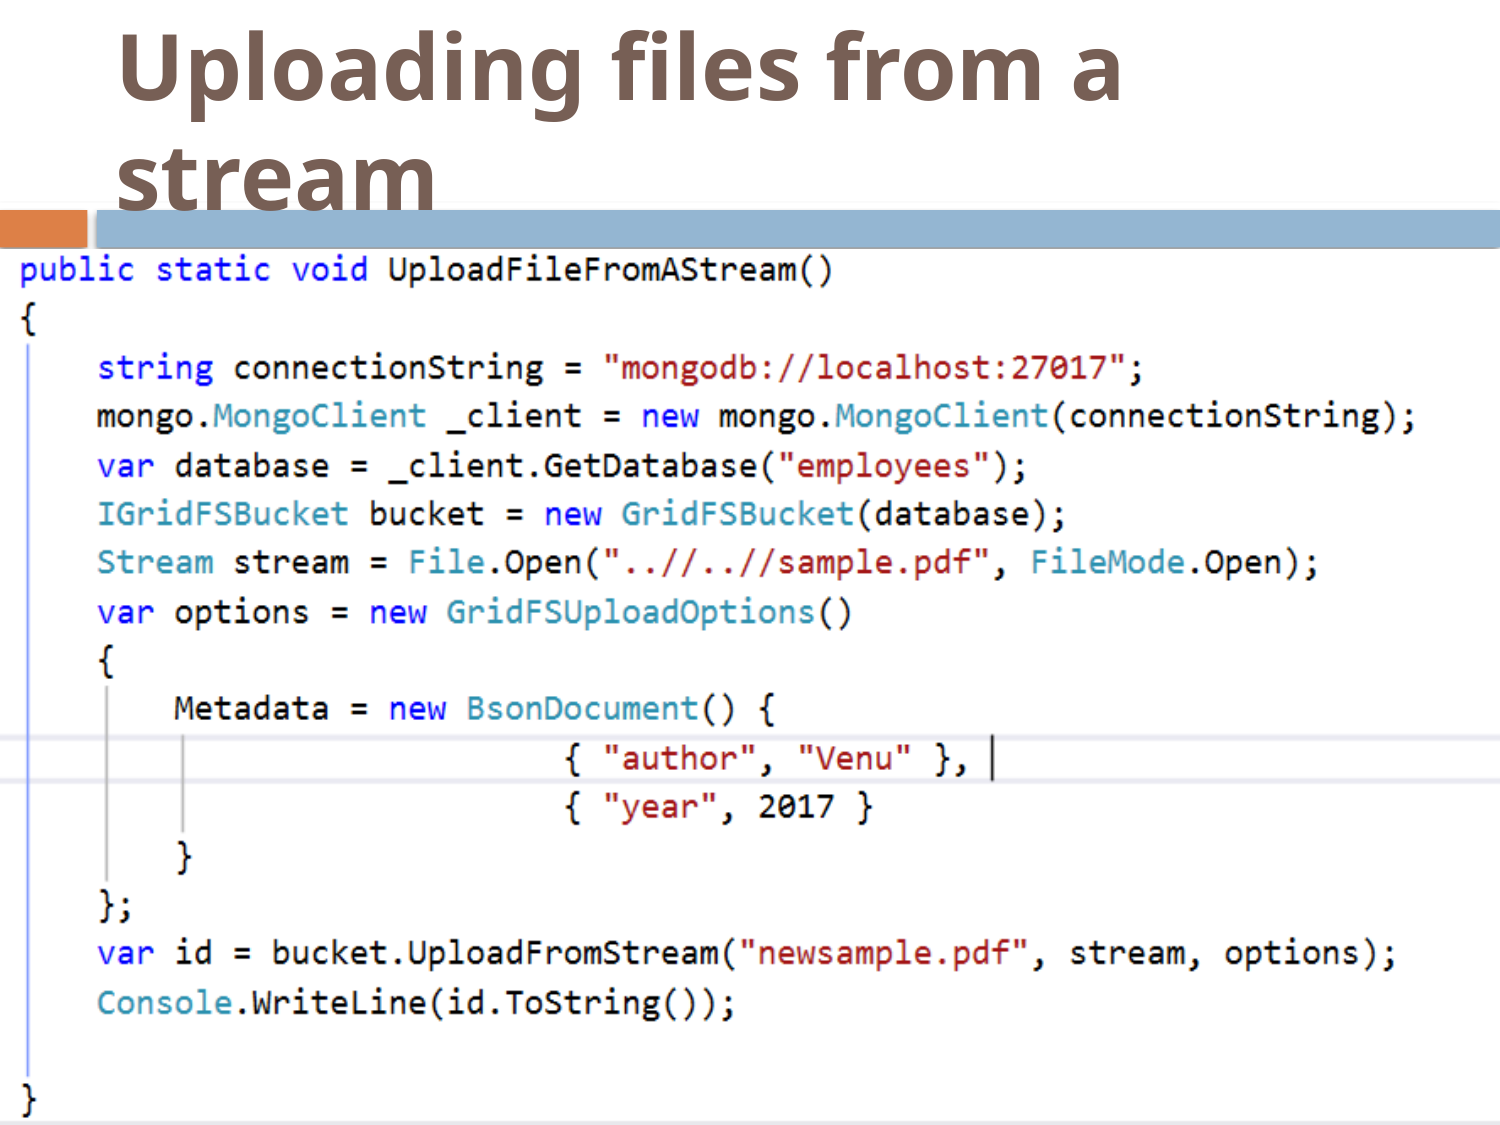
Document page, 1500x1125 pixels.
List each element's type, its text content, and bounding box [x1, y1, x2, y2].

picture [0, 249, 1500, 1125]
title Uploading files from a stream [100, 37, 1438, 200]
